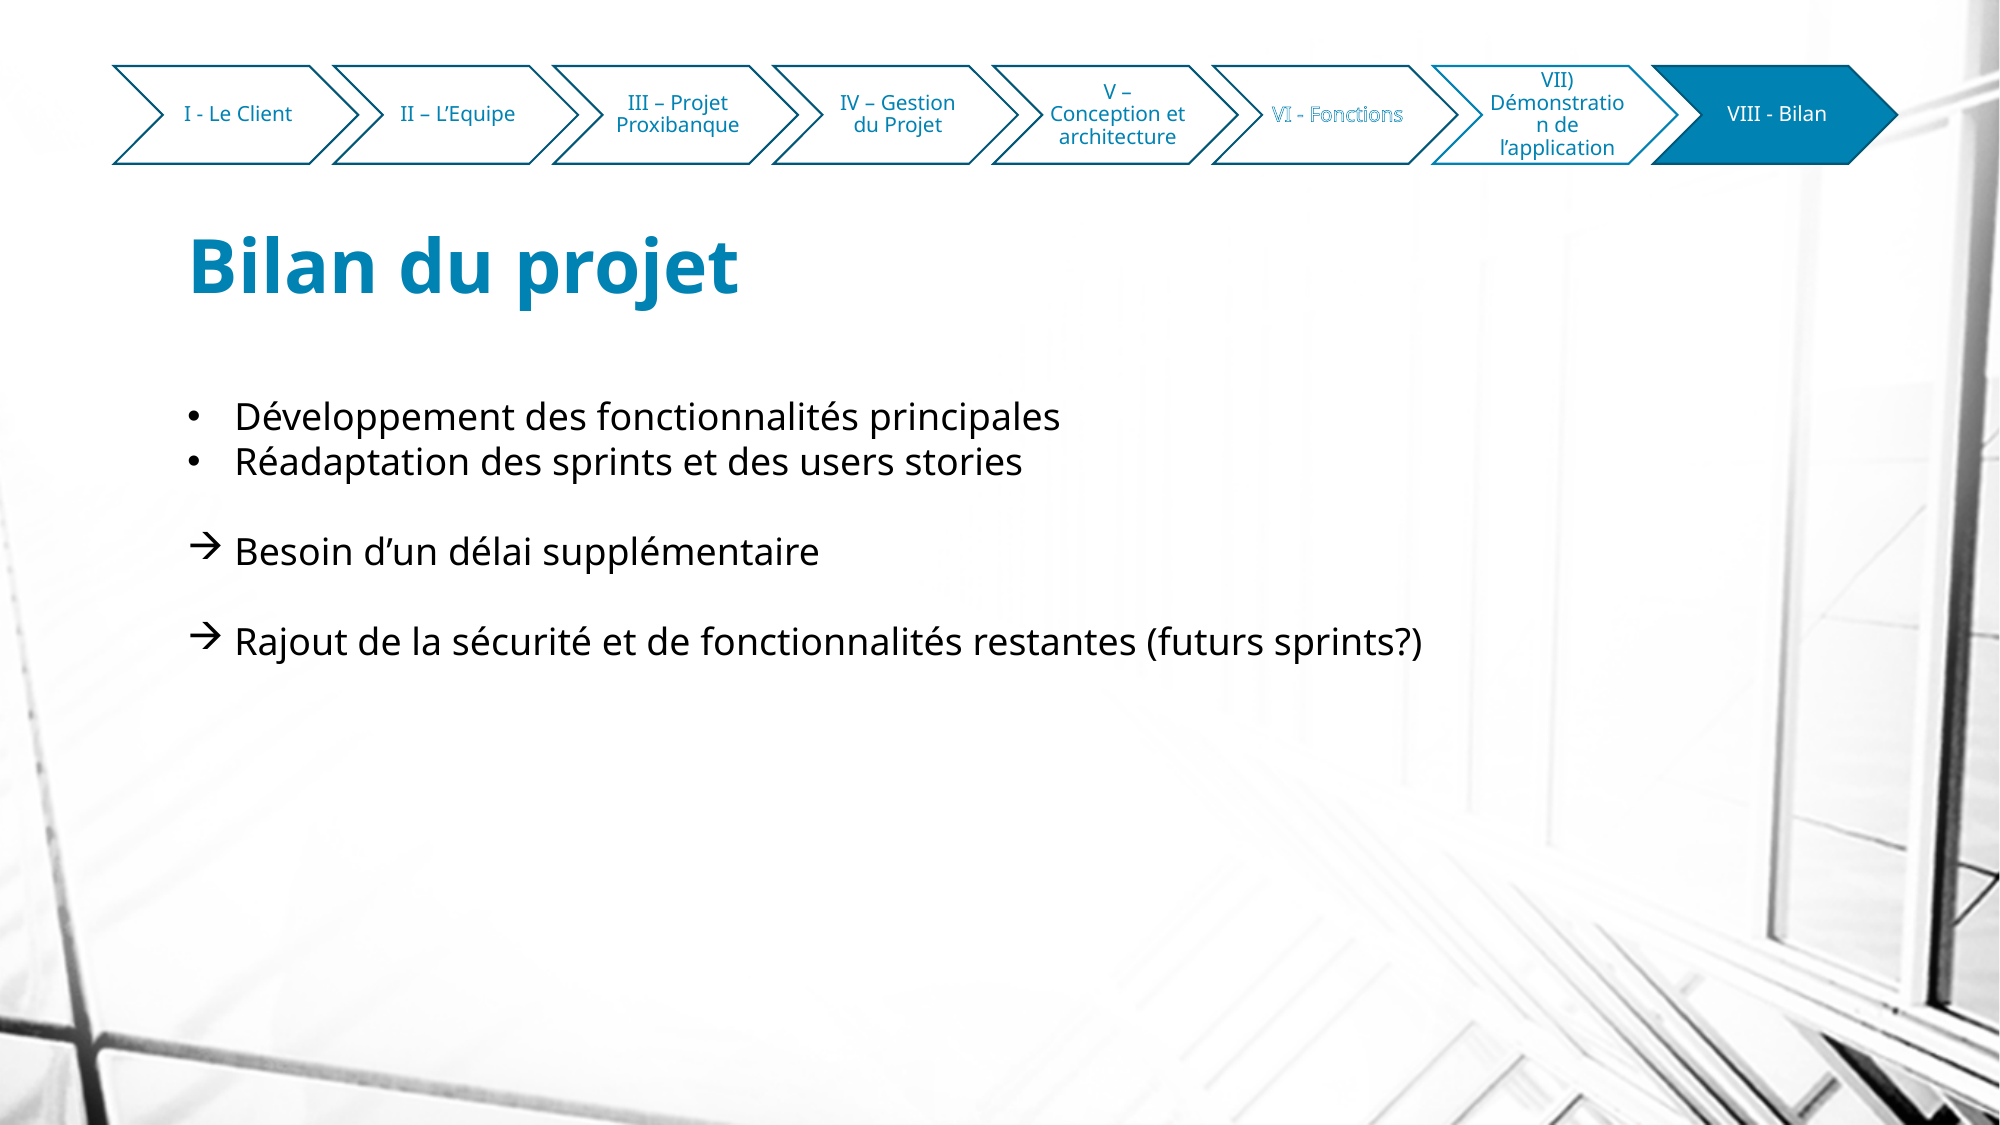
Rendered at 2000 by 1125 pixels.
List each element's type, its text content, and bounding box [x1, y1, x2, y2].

title Bilan du projet [172, 227, 1672, 316]
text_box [113, 2, 1898, 227]
text_box Développement des fonctionnalités principales Réadaptation des sprints et des users stories Besoin d’un délai supplémentaire Rajout de la sécurité et de fonctionnalités restantes (futurs sprints?) [172, 315, 1815, 671]
picture [0, 0, 2000, 1125]
